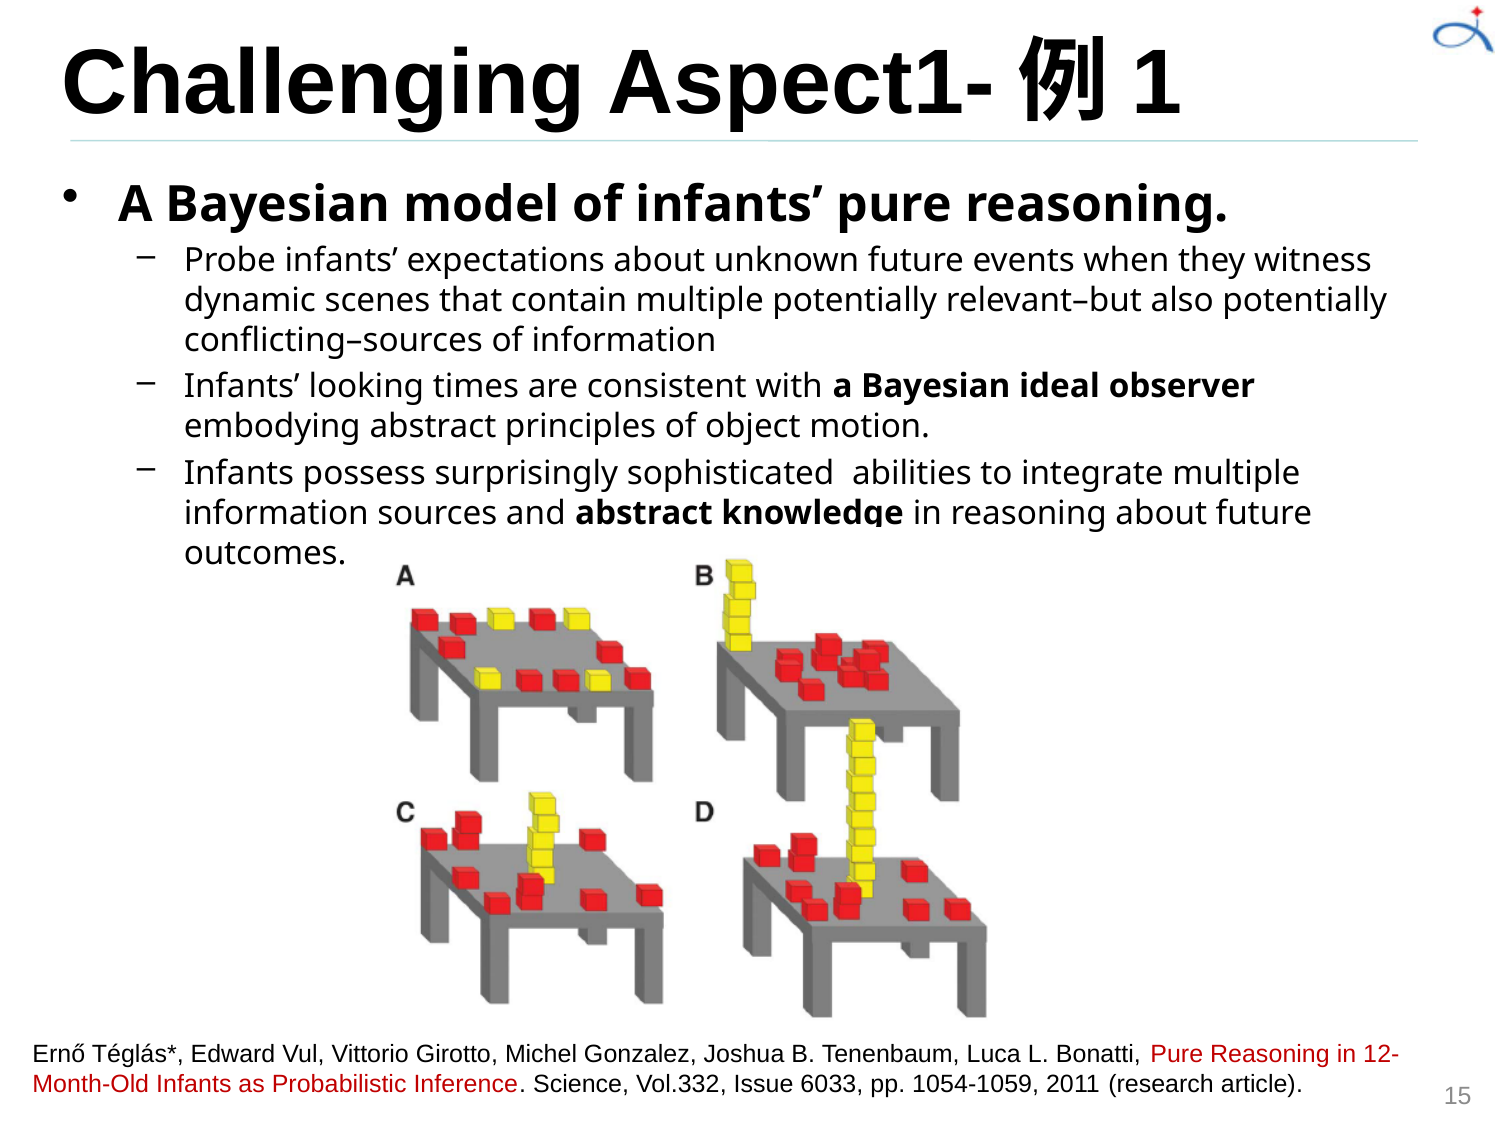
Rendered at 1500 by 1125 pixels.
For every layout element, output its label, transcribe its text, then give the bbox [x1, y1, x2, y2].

title Challenging Aspect1-例1 [46, 11, 1419, 143]
list A Bayesian model of infants’ pure reasoning. Probe infants’ expectations about unknown future events when they witness dynamic scenes that contain multiple potentially relevant–but also potentially conflicting–sources of information Infants’ looking times are consistent with a Bayesian ideal observer embodying abstract principles of object motion. Infants possess surprisingly sophisticated abilities to integrate multiple information sources and abstract knowledge in reasoning about future outcomes. [46, 163, 1442, 1030]
text_box Ernő Téglás*, Edward Vul, Vittorio Girotto, Michel Gonzalez, Joshua B. Tenenbaum, Luca L. Bonatti, Pure Reasoning in 12-Month-Old Infants as Probabilistic Inference. Science, Vol.332, Issue 6033, pp. 1054-1059, 2011 (research article). [17, 1030, 1477, 1105]
picture [383, 526, 1022, 1058]
picture [1432, 5, 1495, 55]
slide_number 15 [1136, 1065, 1487, 1125]
